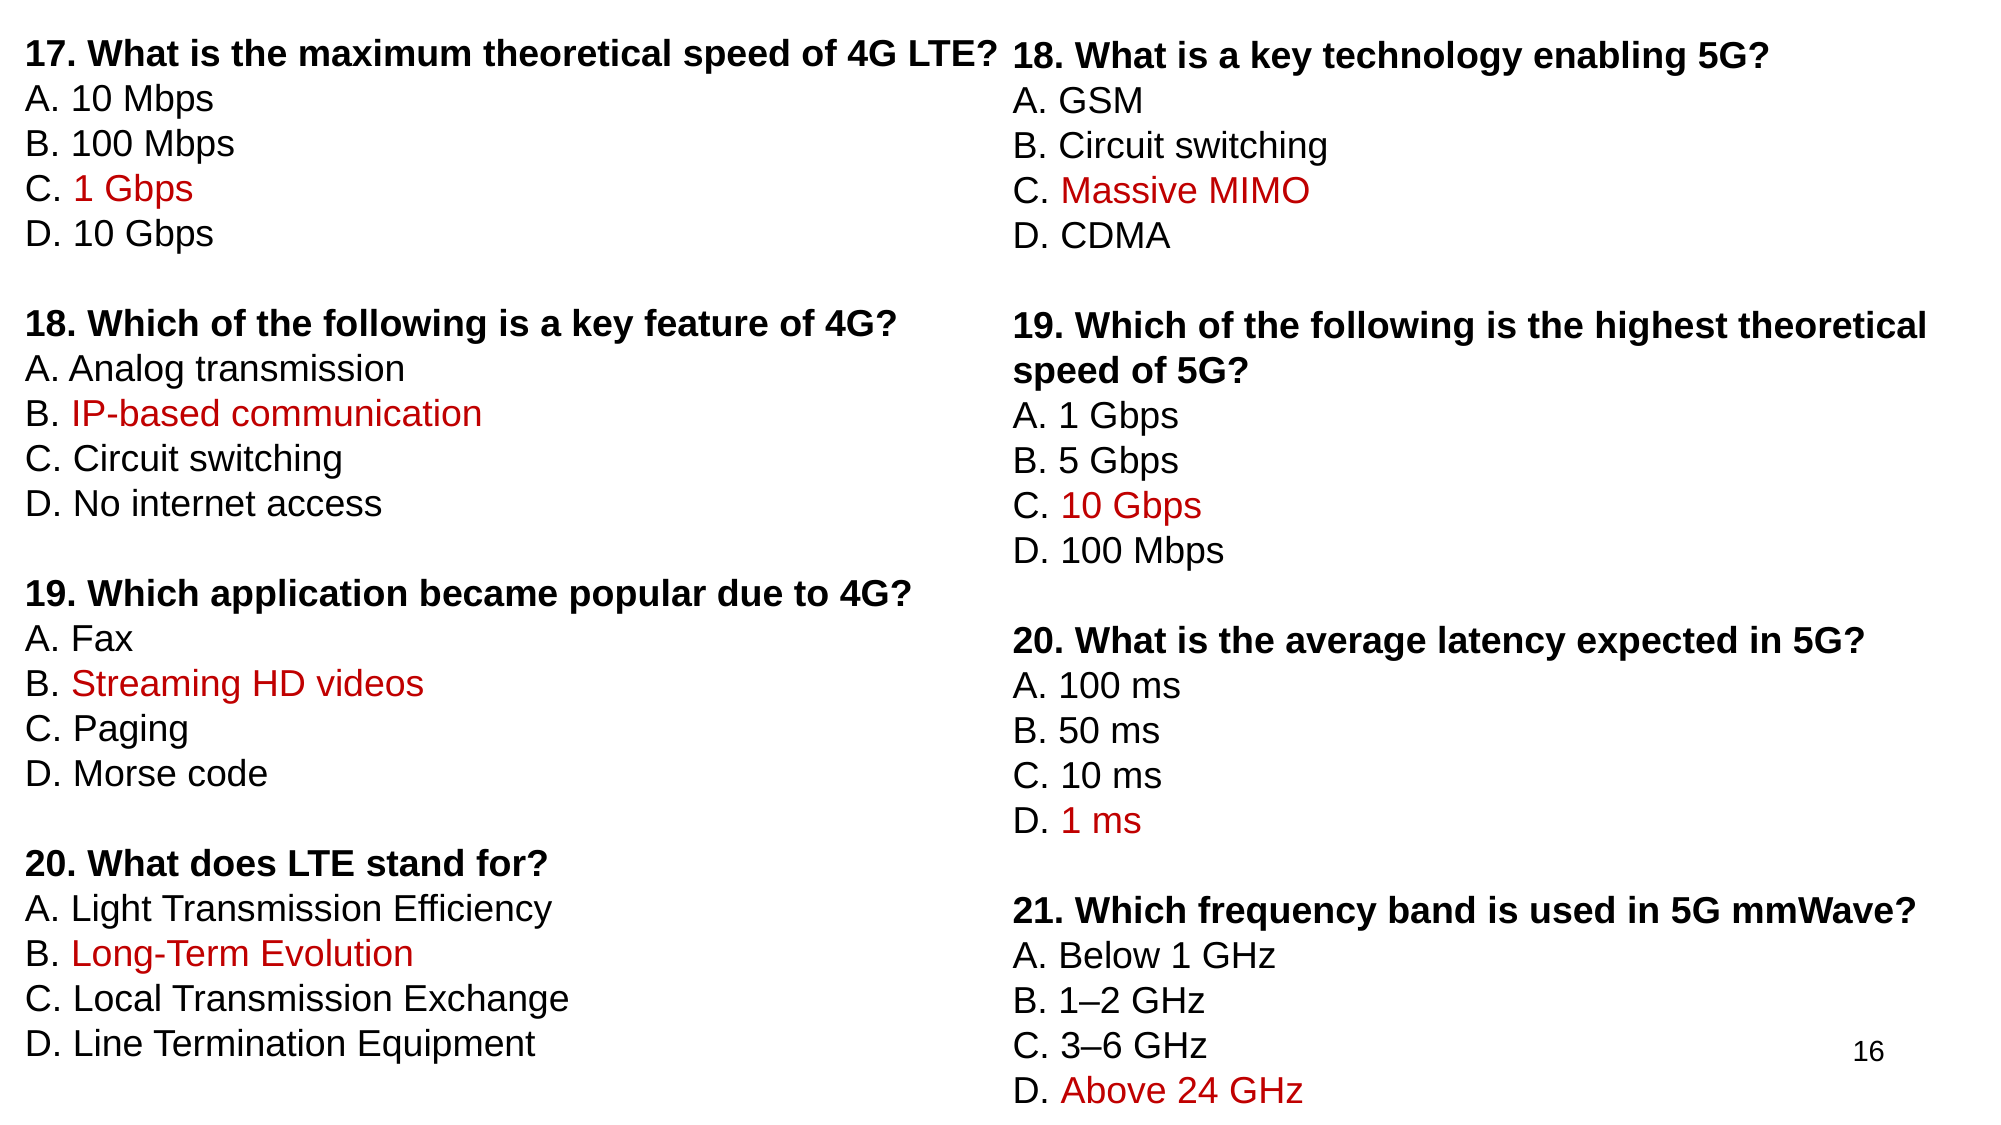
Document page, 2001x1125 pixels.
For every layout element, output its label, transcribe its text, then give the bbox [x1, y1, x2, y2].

text_box 17. What is the maximum theoretical speed of 4G LTE? A. 10 Mbps B. 100 Mbps C. 1 Gbps D. 10 Gbps 18. Which of the following is a key feature of 4G? A. Analog transmission B. IP-based communication C. Circuit switching D. No internet access 19. Which application became popular due to 4G? A. Fax B. Streaming HD videos C. Paging D. Morse code 20. What does LTE stand for? A. Light Transmission Efficiency B. Long-Term Evolution C. Local Transmission Exchange D. Line Termination Equipment [12, 22, 1013, 1071]
text_box 18. What is a key technology enabling 5G? A. GSM B. Circuit switching C. Massive MIMO D. CDMA 19. Which of the following is the highest theoretical speed of 5G? A. 1 Gbps B. 5 Gbps C. 10 Gbps D. 100 Mbps 20. What is the average latency expected in 5G? A. 100 ms B. 50 ms C. 10 ms D. 1 ms 21. Which frequency band is used in 5G mmWave? A. Below 1 GHz B. 1–2 GHz C. 3–6 GHz D. Above 24 GHz [999, 24, 2000, 1118]
